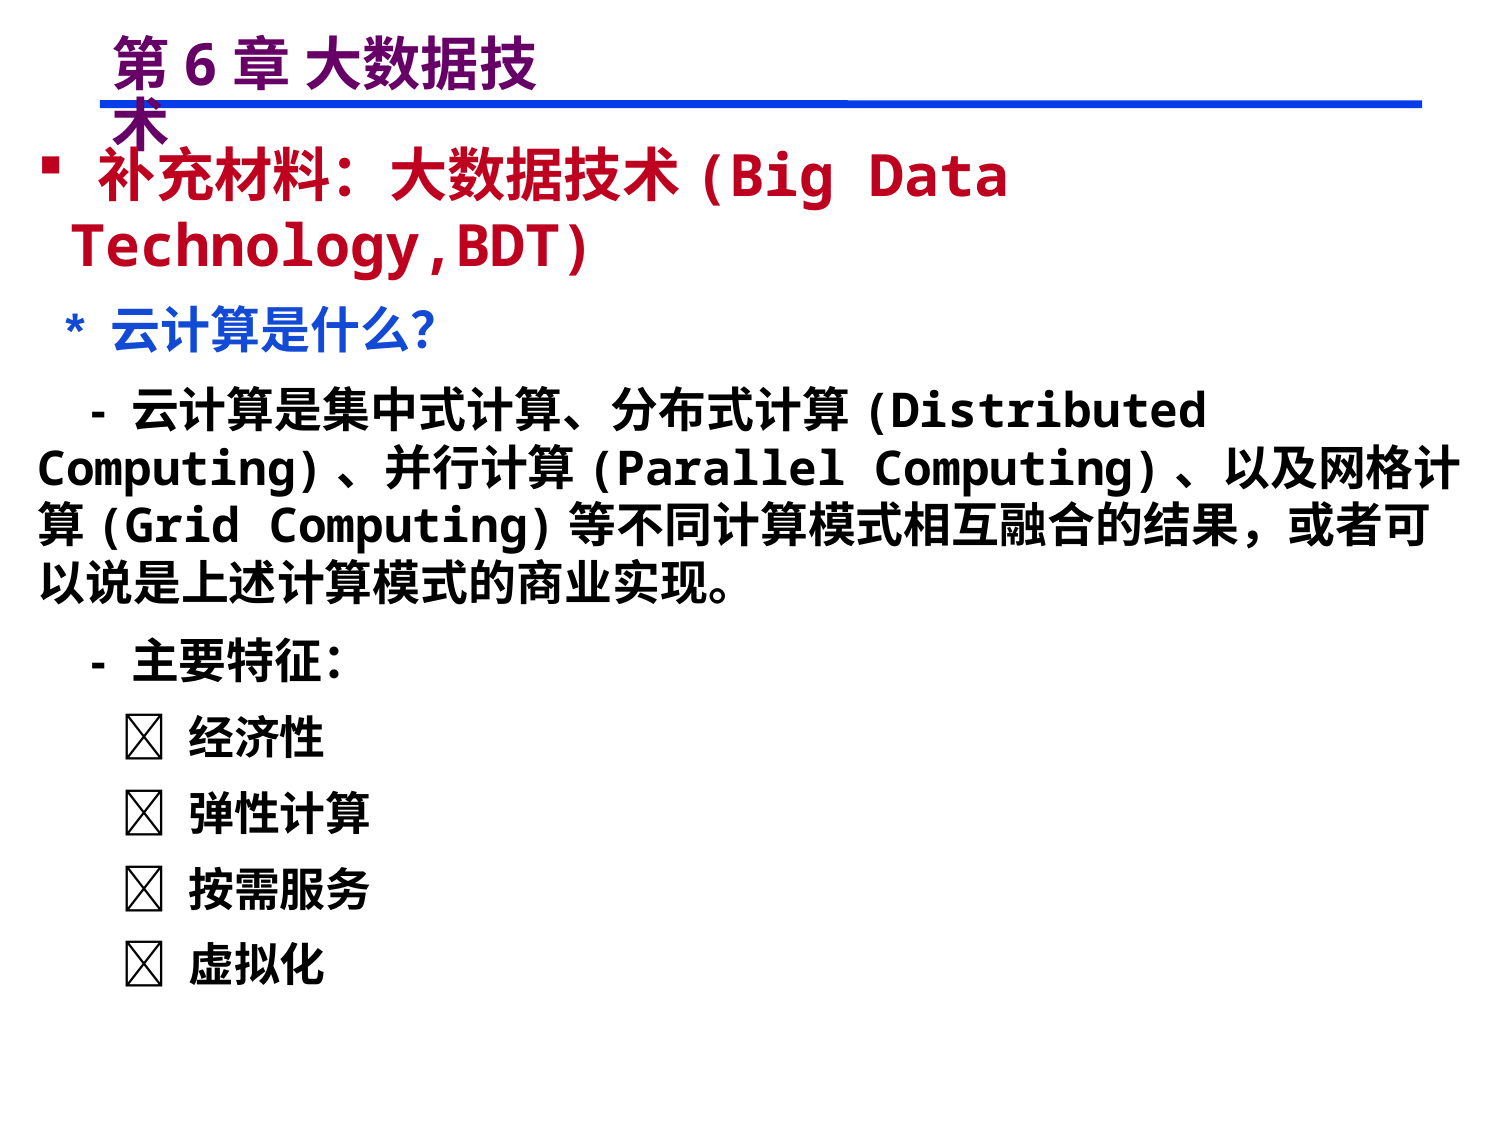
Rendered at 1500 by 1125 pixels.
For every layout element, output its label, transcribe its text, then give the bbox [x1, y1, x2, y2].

title 第6章 大数据技术 [100, 32, 593, 129]
subtitle 补充材料：大数据技术(Big Data Technology,BDT) * 云计算是什么？ - 云计算是集中式计算、分布式计算(Distributed Computing)、并行计算(Parallel Computing)、以及网格计算(Grid Computing)等不同计算模式相互融合的结果，或者可以说是上述计算模式的商业实现。 - 主要特征：  经济性  弹性计算  按需服务  虚拟化 [21, 129, 1482, 948]
